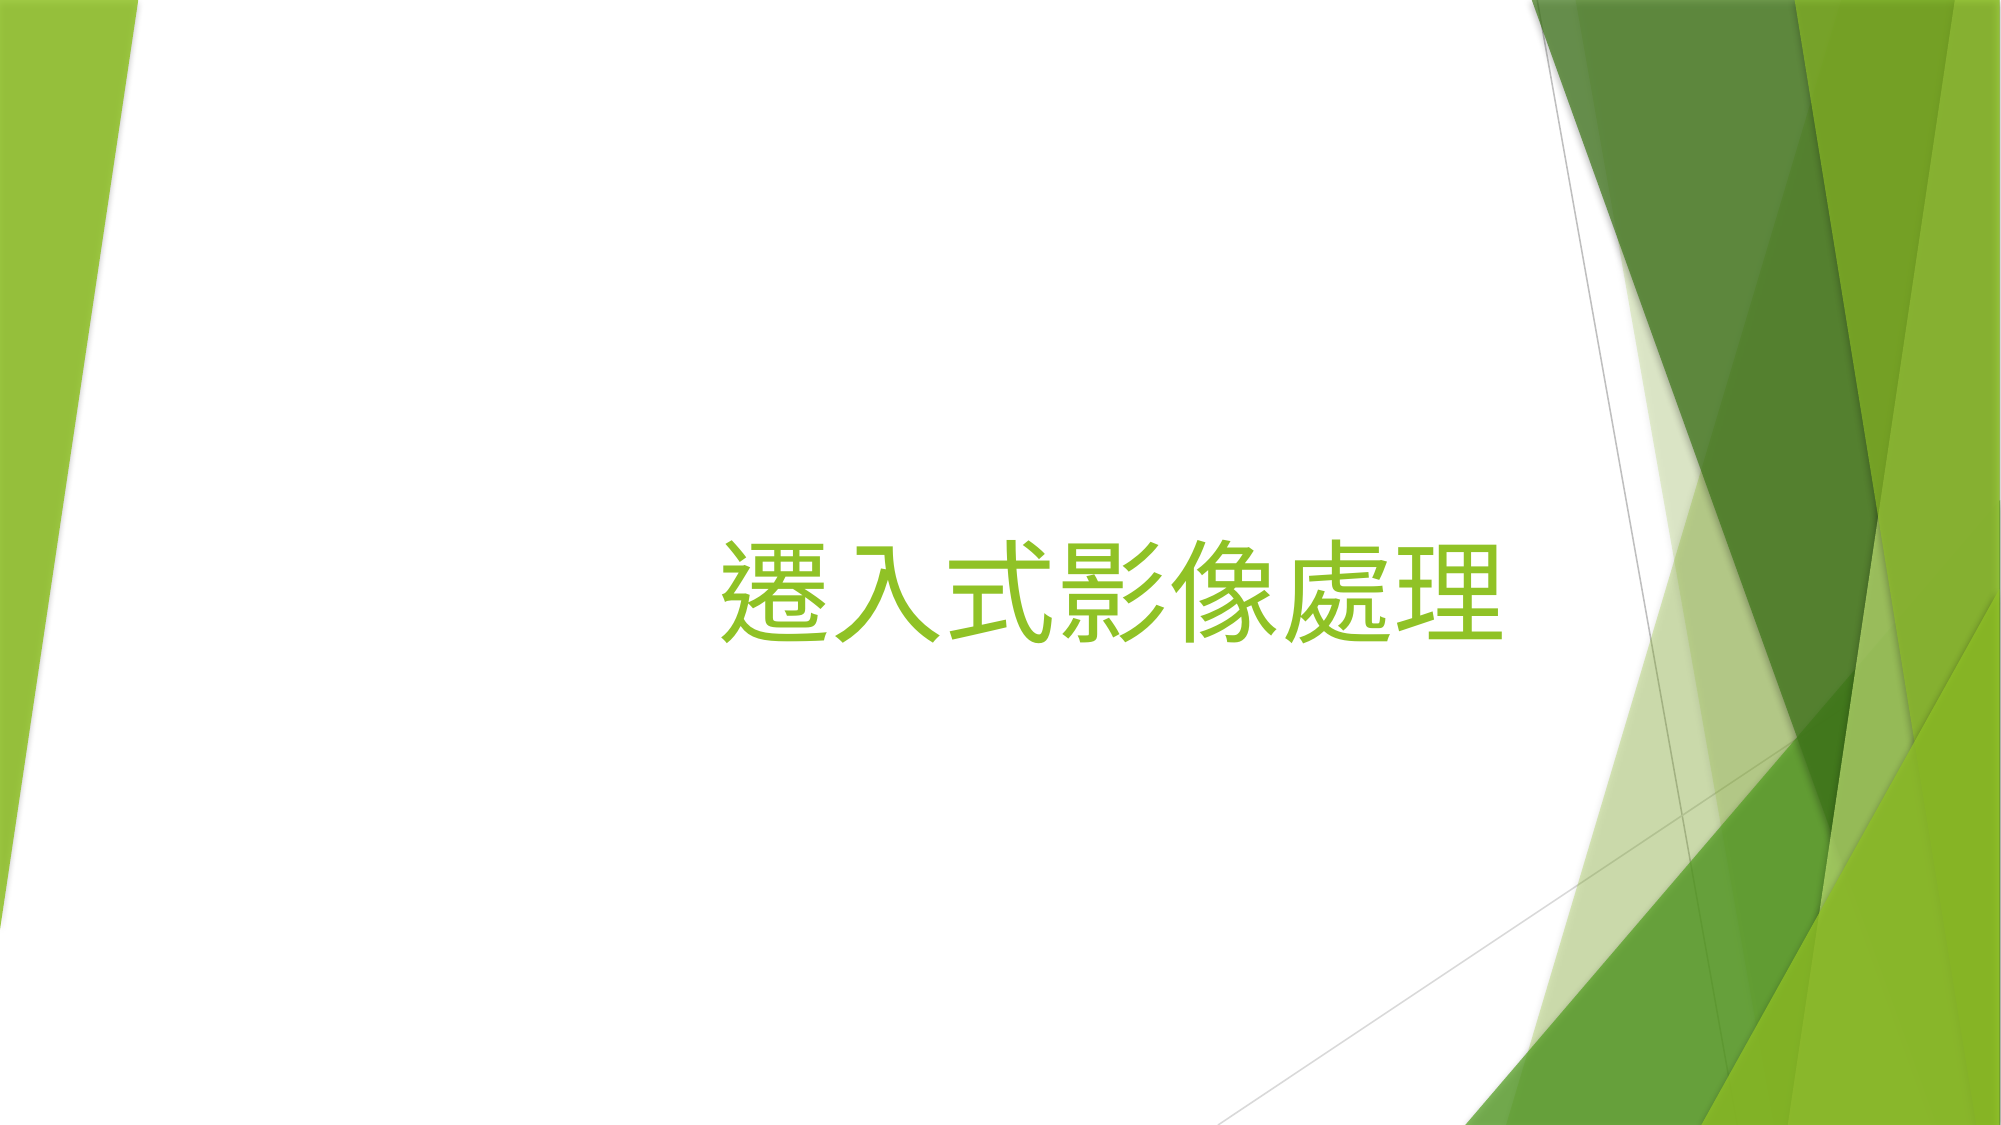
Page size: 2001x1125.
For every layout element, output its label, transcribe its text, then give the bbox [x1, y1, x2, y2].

title 遷入式影像處理 [247, 394, 1522, 665]
